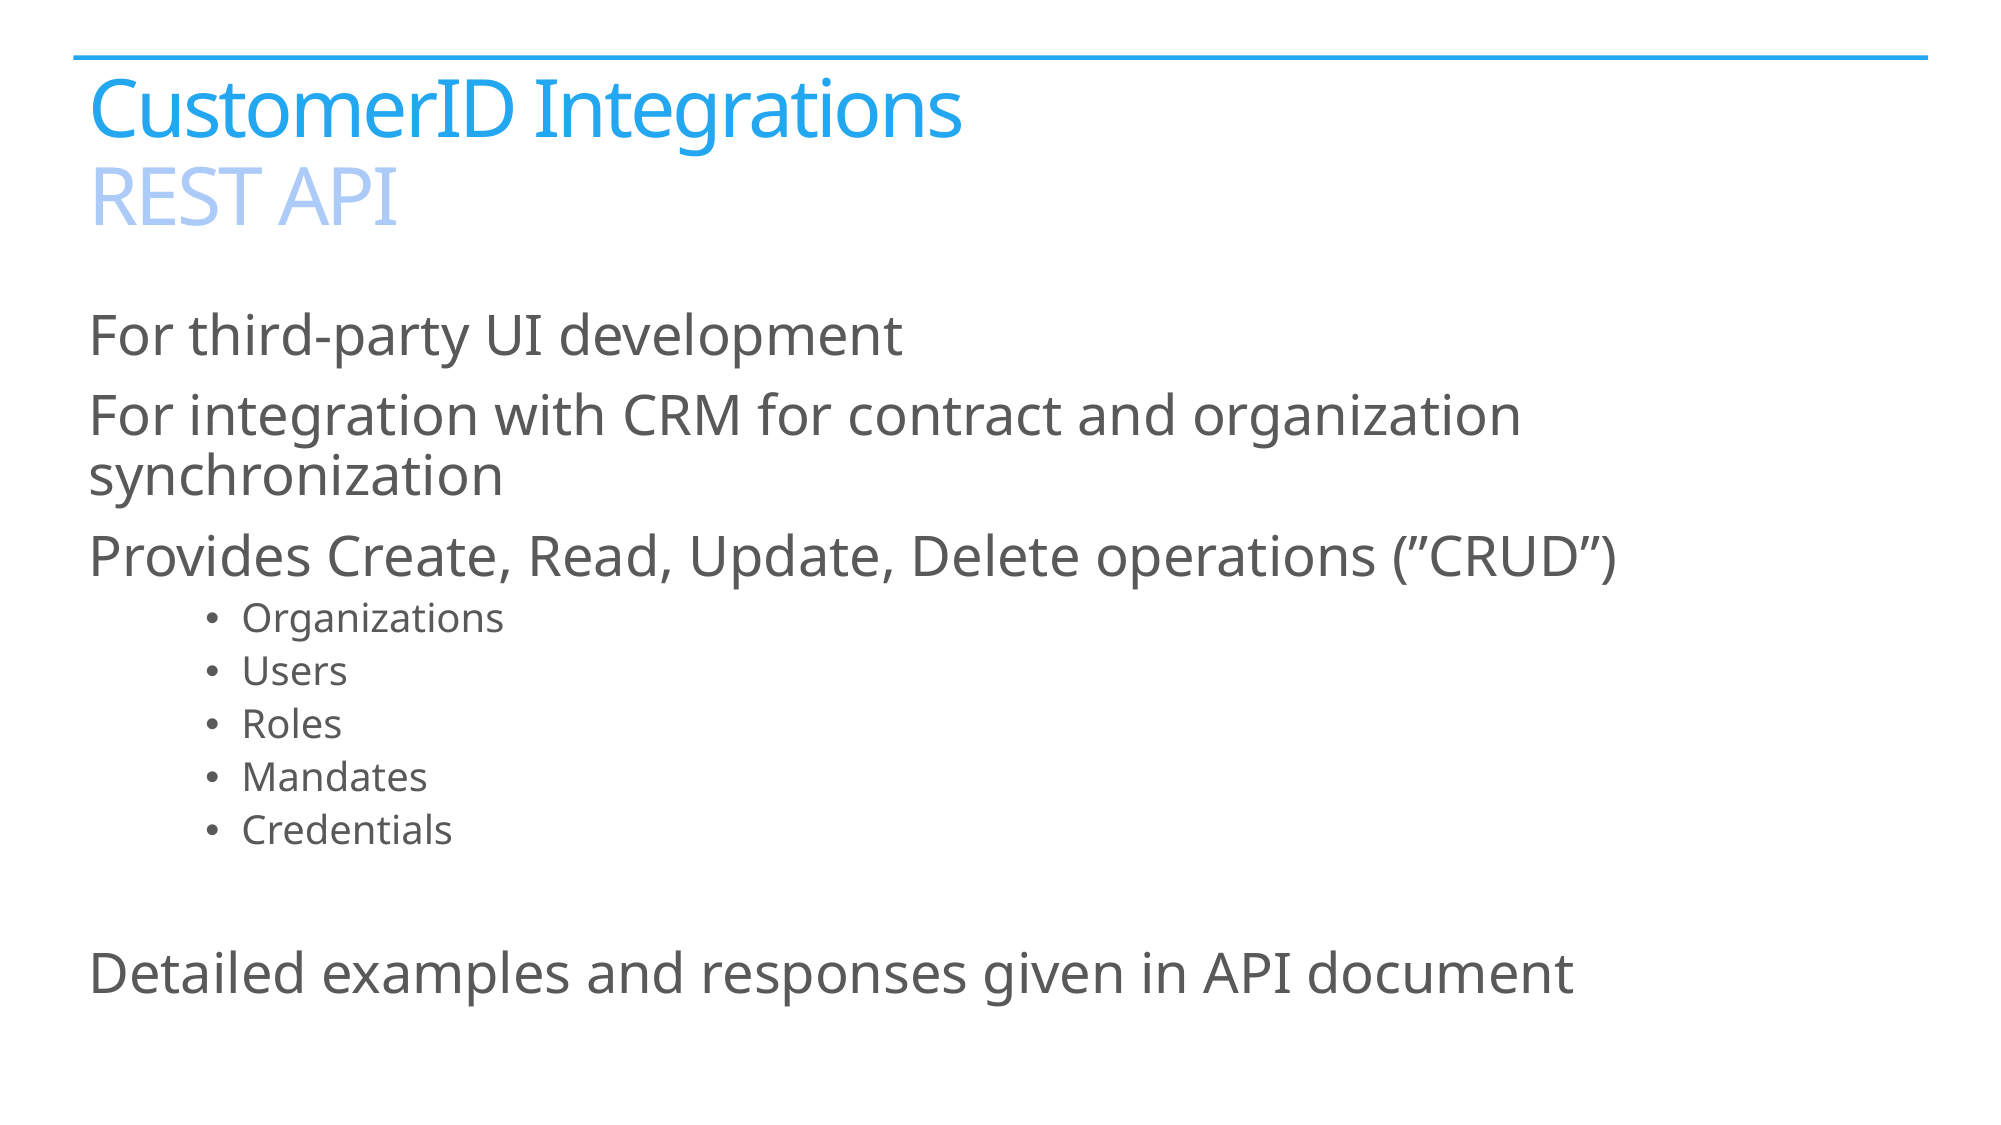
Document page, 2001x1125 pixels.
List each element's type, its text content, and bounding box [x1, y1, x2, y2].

list For third-party UI development For integration with CRM for contract and organization synchronization Provides Create, Read, Update, Delete operations (”CRUD”) Organizations Users Roles Mandates Credentials Detailed examples and responses given in API document [73, 299, 1929, 1014]
title CustomerID Integrations REST API [73, 59, 1929, 252]
